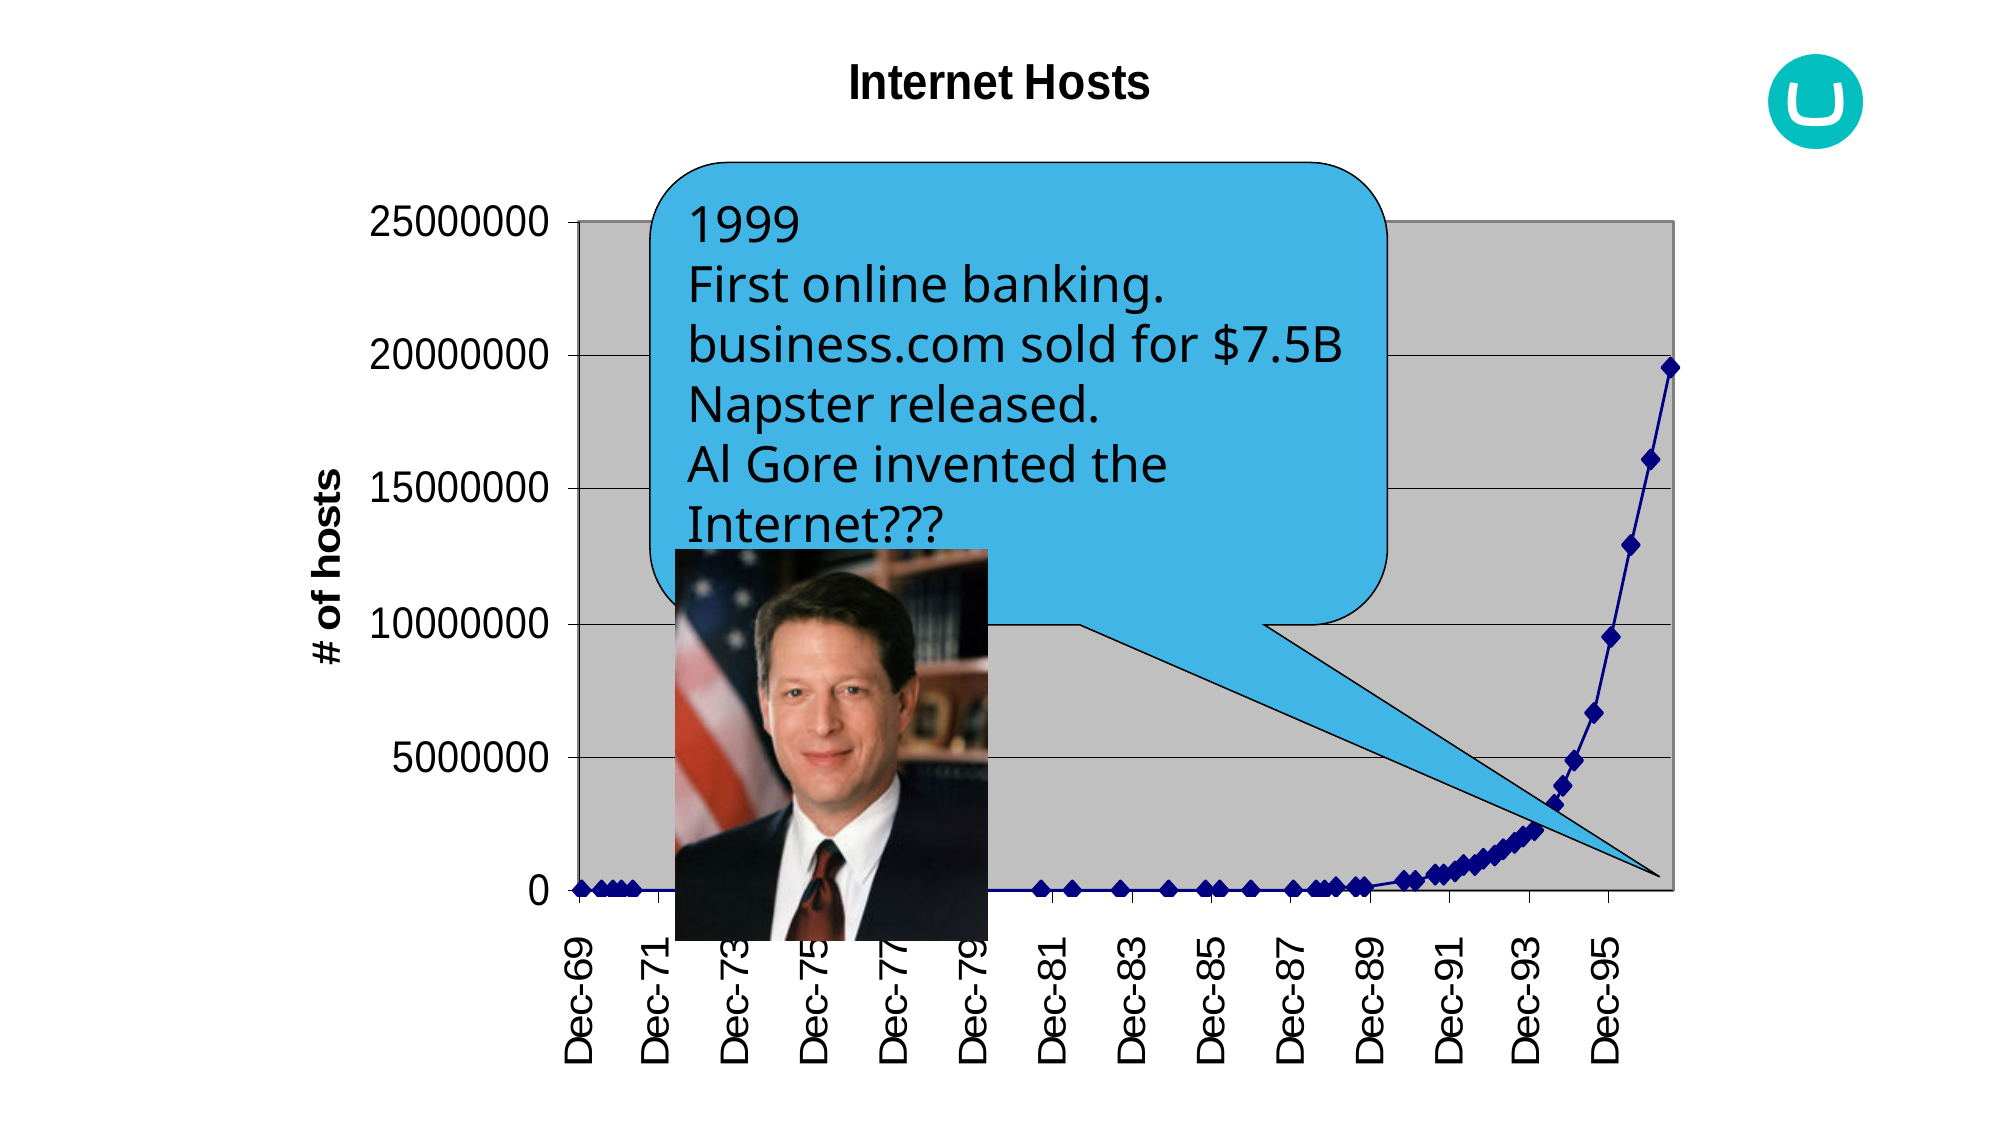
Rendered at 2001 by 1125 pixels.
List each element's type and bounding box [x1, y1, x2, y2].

picture [1768, 54, 1863, 149]
text_box [249, 0, 1750, 1125]
picture [674, 549, 988, 941]
